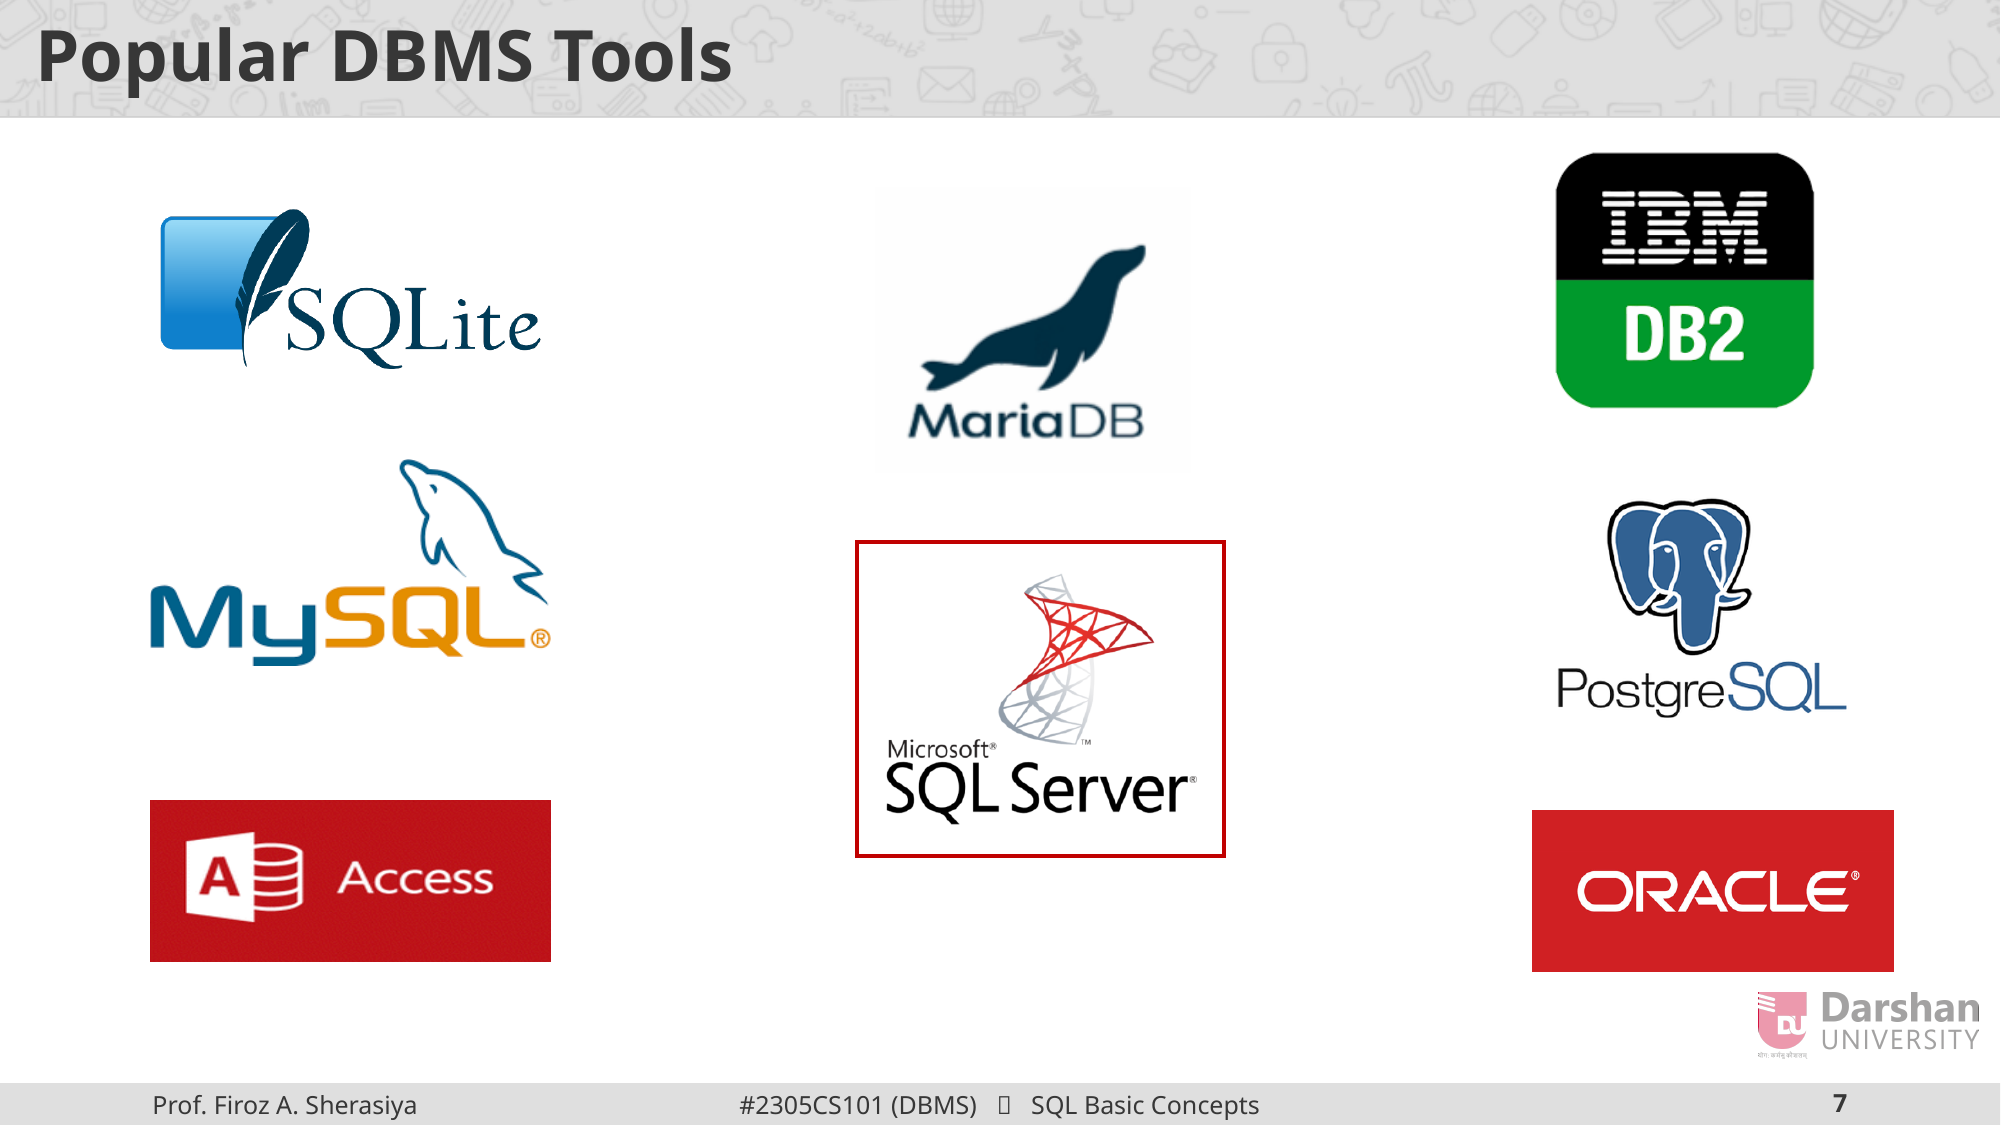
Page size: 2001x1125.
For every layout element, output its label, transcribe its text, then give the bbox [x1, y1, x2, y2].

text_box [856, 541, 1225, 566]
text_box Basic SQL Commands [1758, 992, 1979, 1059]
picture [1532, 810, 1894, 972]
picture [826, 566, 1257, 831]
picture [875, 187, 1191, 474]
title Popular DBMS Tools [0, 0, 2000, 117]
picture [1551, 148, 1819, 413]
picture [150, 459, 551, 666]
picture [150, 800, 551, 962]
text_box [856, 831, 1225, 857]
picture [1551, 493, 1850, 729]
picture [150, 199, 551, 379]
